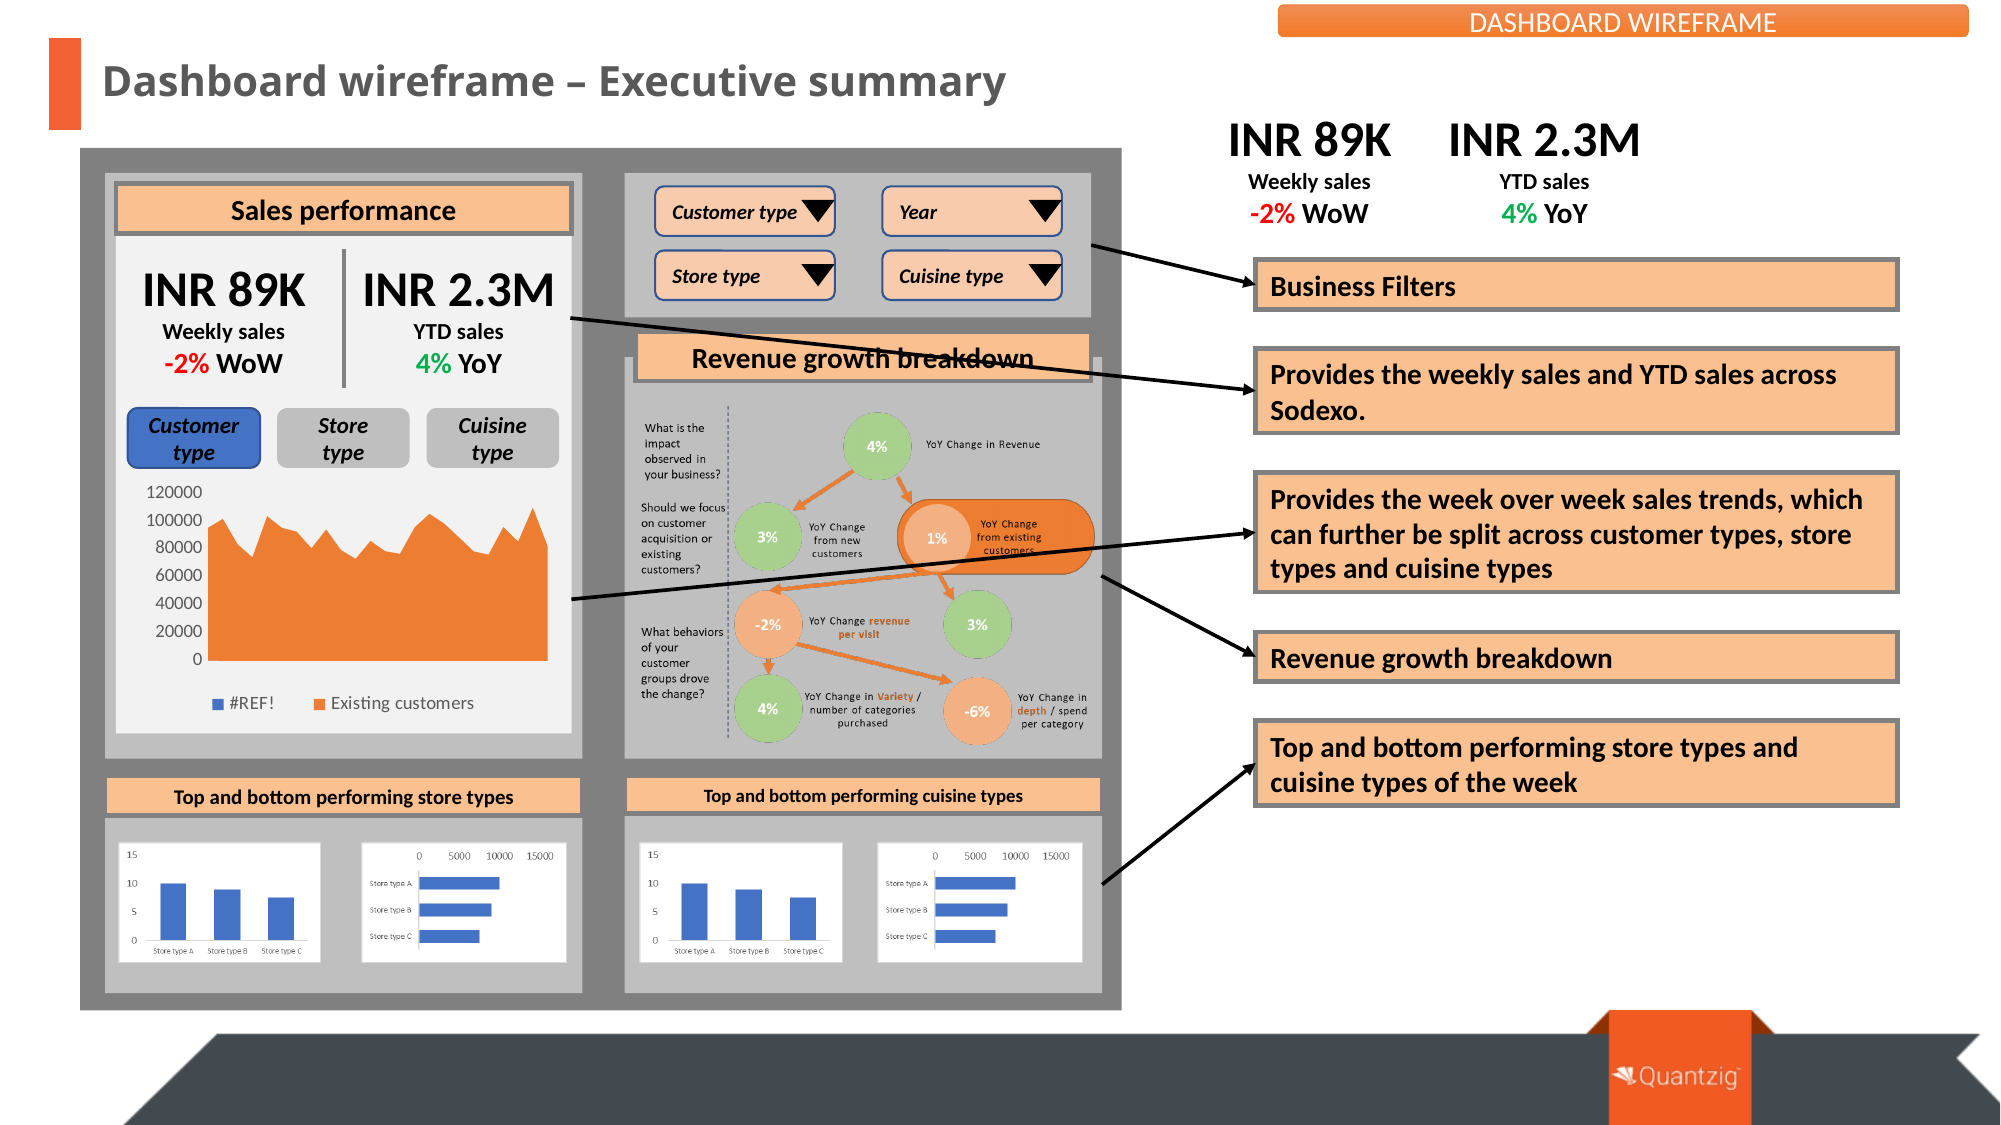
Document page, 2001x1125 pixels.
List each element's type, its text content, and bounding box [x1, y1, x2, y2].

text_box [115, 183, 573, 533]
text_box [79, 147, 1123, 1012]
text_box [118, 1010, 2000, 1125]
text_box Provides the week over week sales trends, which can further be split across customer types, store types and cuisine types [1255, 472, 1898, 593]
text_box [104, 172, 583, 760]
text_box [624, 172, 1092, 318]
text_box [655, 250, 1062, 300]
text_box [571, 318, 1256, 392]
picture [118, 842, 321, 963]
text_box [104, 775, 583, 994]
picture [633, 600, 1102, 745]
text_box [624, 600, 1103, 760]
picture [49, 38, 81, 130]
text_box Store type [276, 406, 411, 465]
picture [877, 842, 1083, 963]
text_box INR 2.3M YTD sales 4% YoY [1433, 99, 1657, 237]
text_box [624, 814, 1103, 994]
text_box [624, 392, 1103, 533]
picture [633, 406, 1102, 533]
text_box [1102, 763, 1256, 885]
text_box Top and bottom performing cuisine types [624, 776, 1102, 814]
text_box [571, 533, 1256, 600]
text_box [655, 186, 1062, 236]
picture [361, 842, 567, 963]
text_box Dashboard wireframe – Executive summary [101, 54, 1887, 105]
text_box Top and bottom performing store types and cuisine types of the week [1255, 720, 1898, 806]
text_box DASHBOARD WIREFRAME [1277, 4, 1969, 38]
picture [639, 842, 843, 963]
text_box Provides the weekly sales and YTD sales across Sodexo. [1255, 348, 1898, 434]
text_box Customer type [126, 406, 262, 465]
text_box INR 89K Weekly sales -2% WoW [1213, 99, 1407, 237]
text_box Top and bottom performing store types [105, 776, 583, 816]
text_box Sales performance [115, 183, 572, 234]
text_box INR 2.3M YTD sales 4% YoY [347, 249, 571, 387]
text_box Business Filters [1255, 259, 1898, 310]
text_box INR 89K Weekly sales -2% WoW [127, 249, 321, 387]
text_box Revenue growth breakdown [1255, 631, 1898, 682]
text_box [1091, 245, 1256, 286]
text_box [1101, 575, 1256, 658]
text_box Cuisine type [425, 406, 561, 465]
chart [115, 465, 572, 734]
